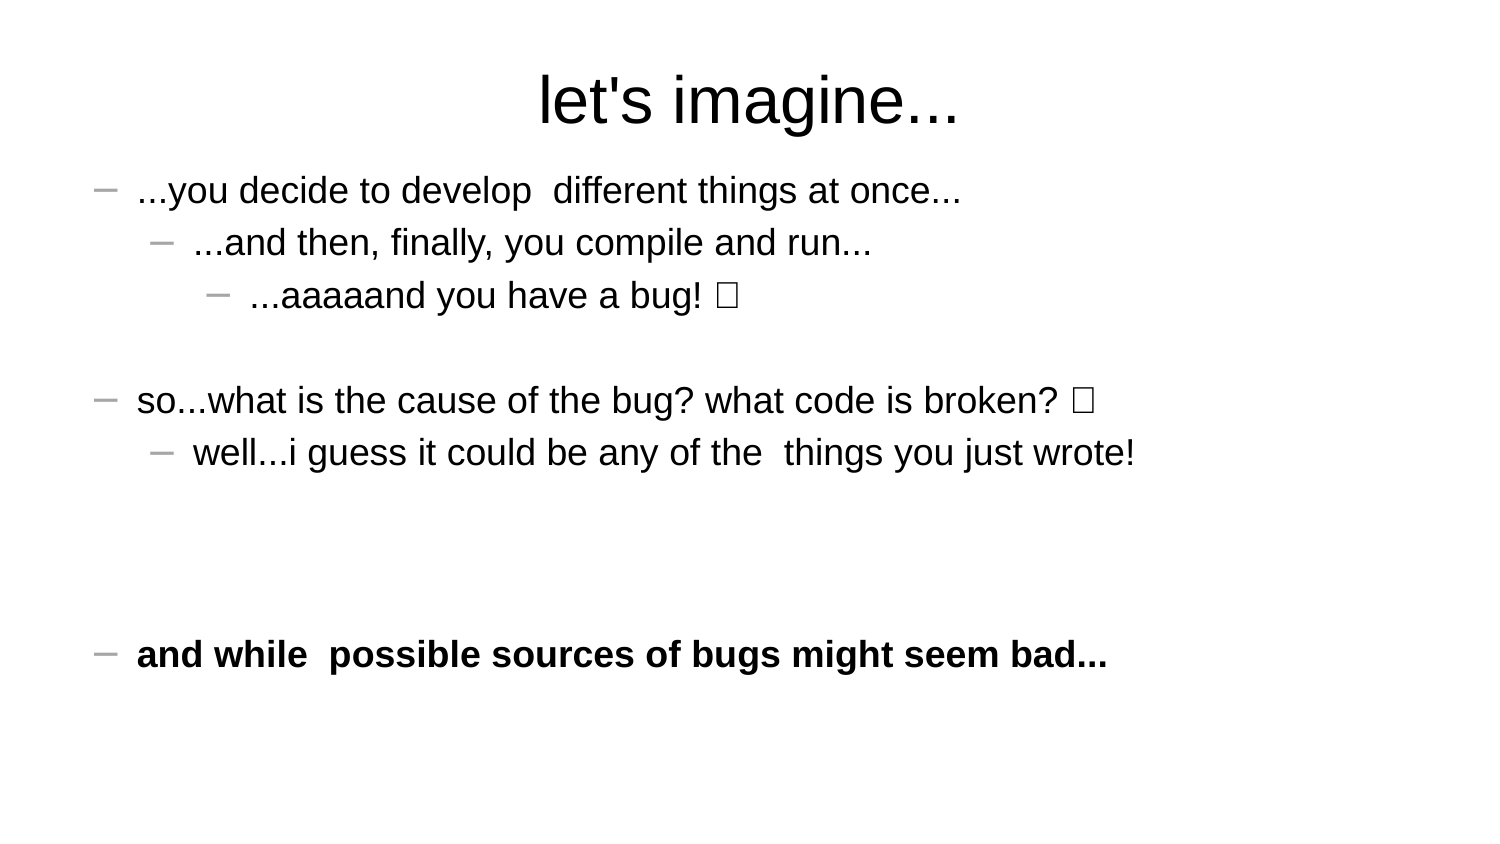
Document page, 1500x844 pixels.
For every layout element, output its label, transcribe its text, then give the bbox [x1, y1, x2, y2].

title let's imagine... [75, 41, 1425, 152]
